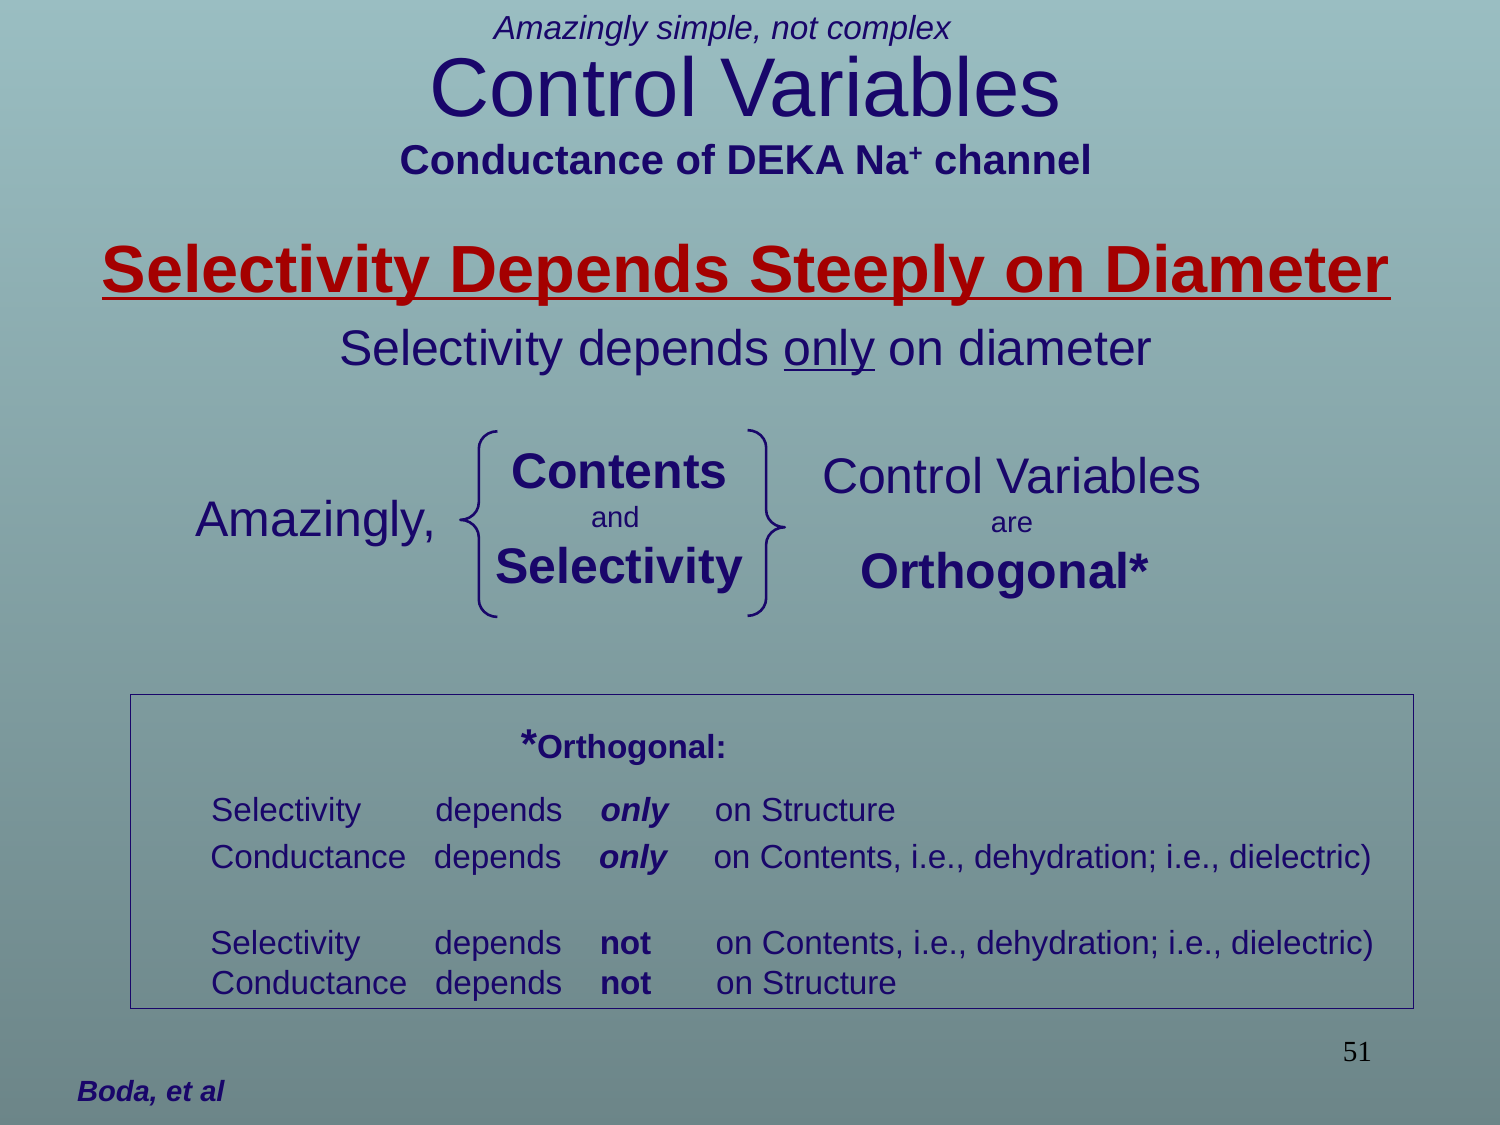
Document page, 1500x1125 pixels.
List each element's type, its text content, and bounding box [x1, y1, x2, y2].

list Selectivity Depends Steeply on Diameter Selectivity depends only on diameter [23, 218, 1469, 412]
text_box Boda, et al [0, 1064, 353, 1115]
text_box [130, 429, 1414, 1017]
title Control Variables Conductance of DEKA Na+ channel [70, 38, 1422, 218]
slide_number 51 [1074, 1026, 1388, 1101]
text_box Amazingly simple, not complex [478, 0, 967, 54]
